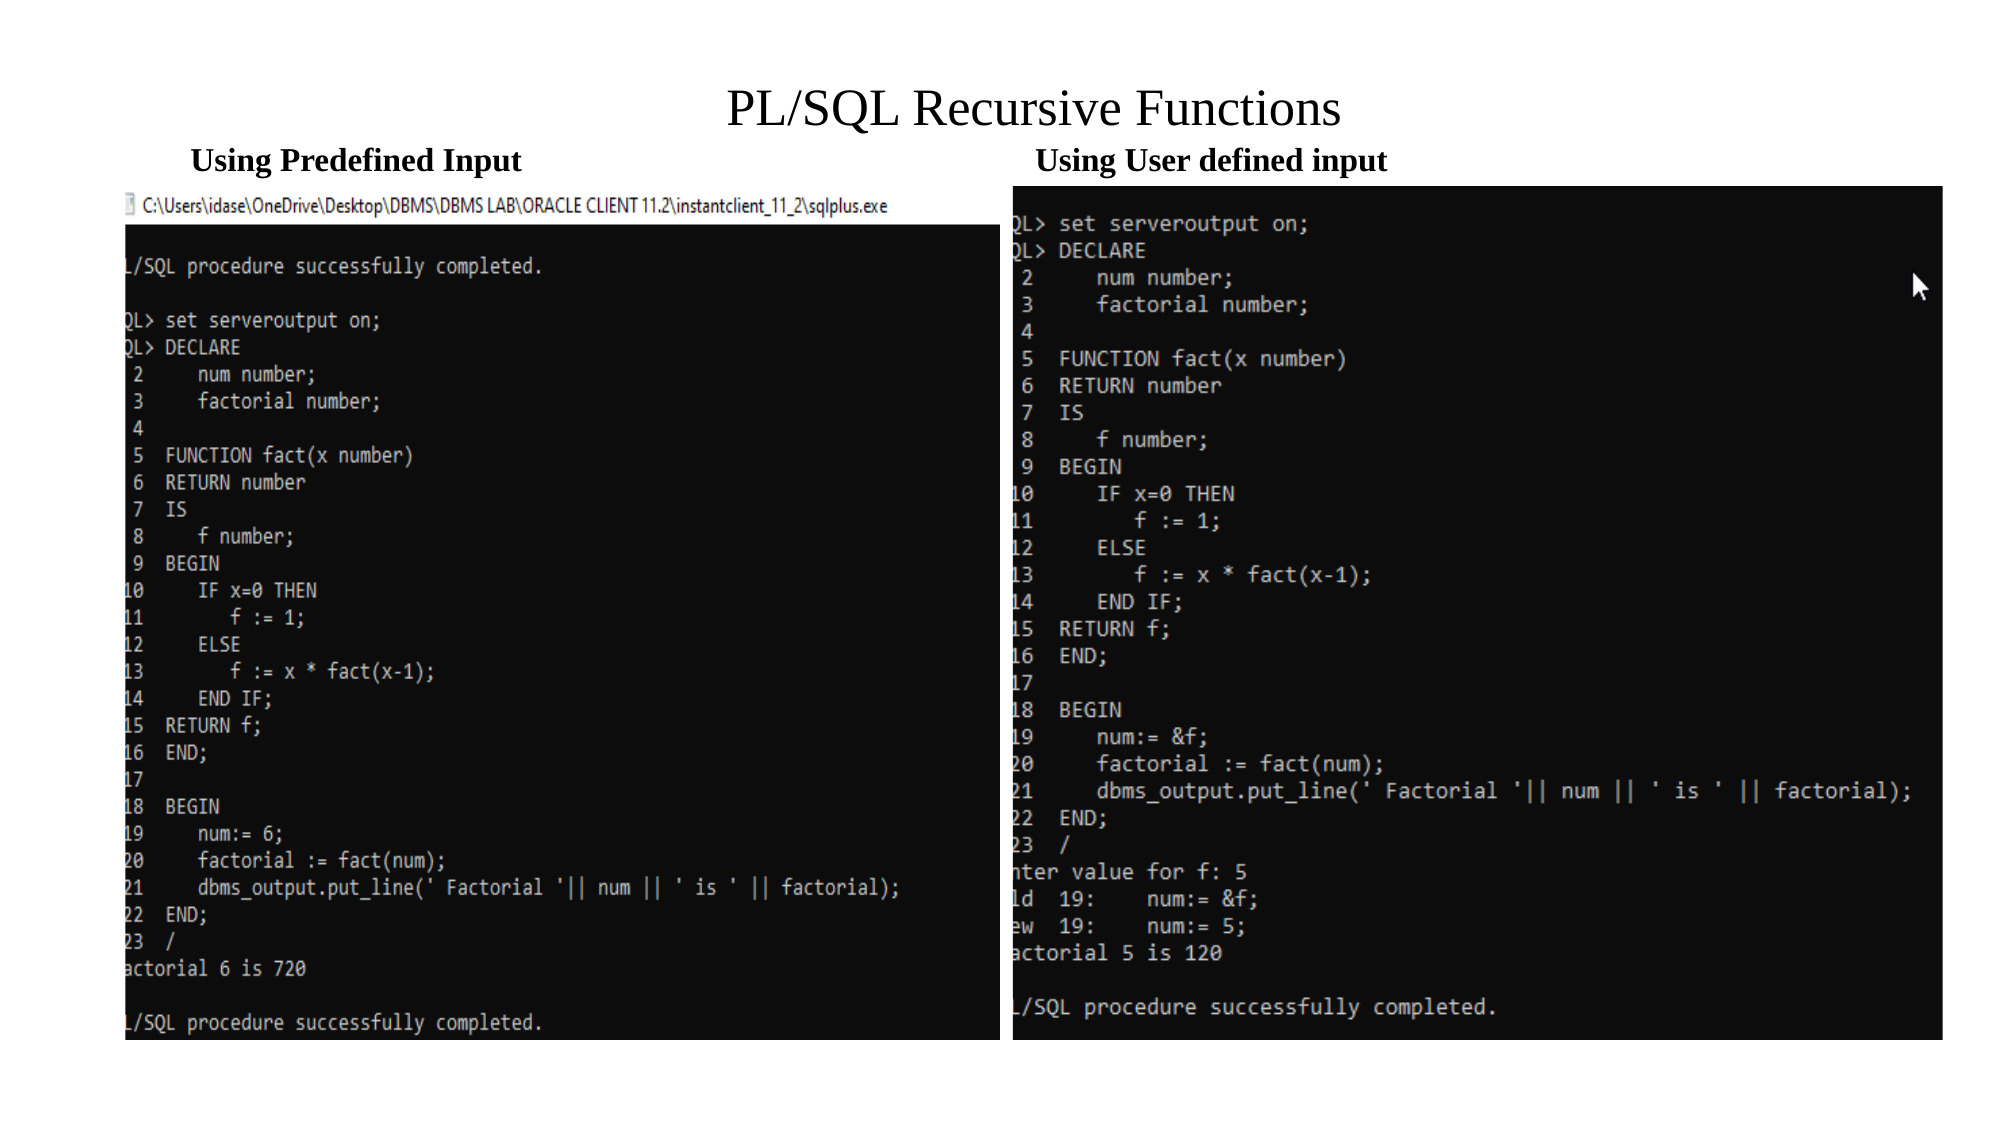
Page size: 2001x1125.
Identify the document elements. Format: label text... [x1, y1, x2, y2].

title PL/SQL Recursive Functions [315, 72, 1754, 222]
picture [1012, 186, 1943, 1040]
picture [125, 186, 1000, 1040]
text_box Using User defined input [1020, 130, 1404, 186]
text_box Using Predefined Input [175, 130, 538, 186]
